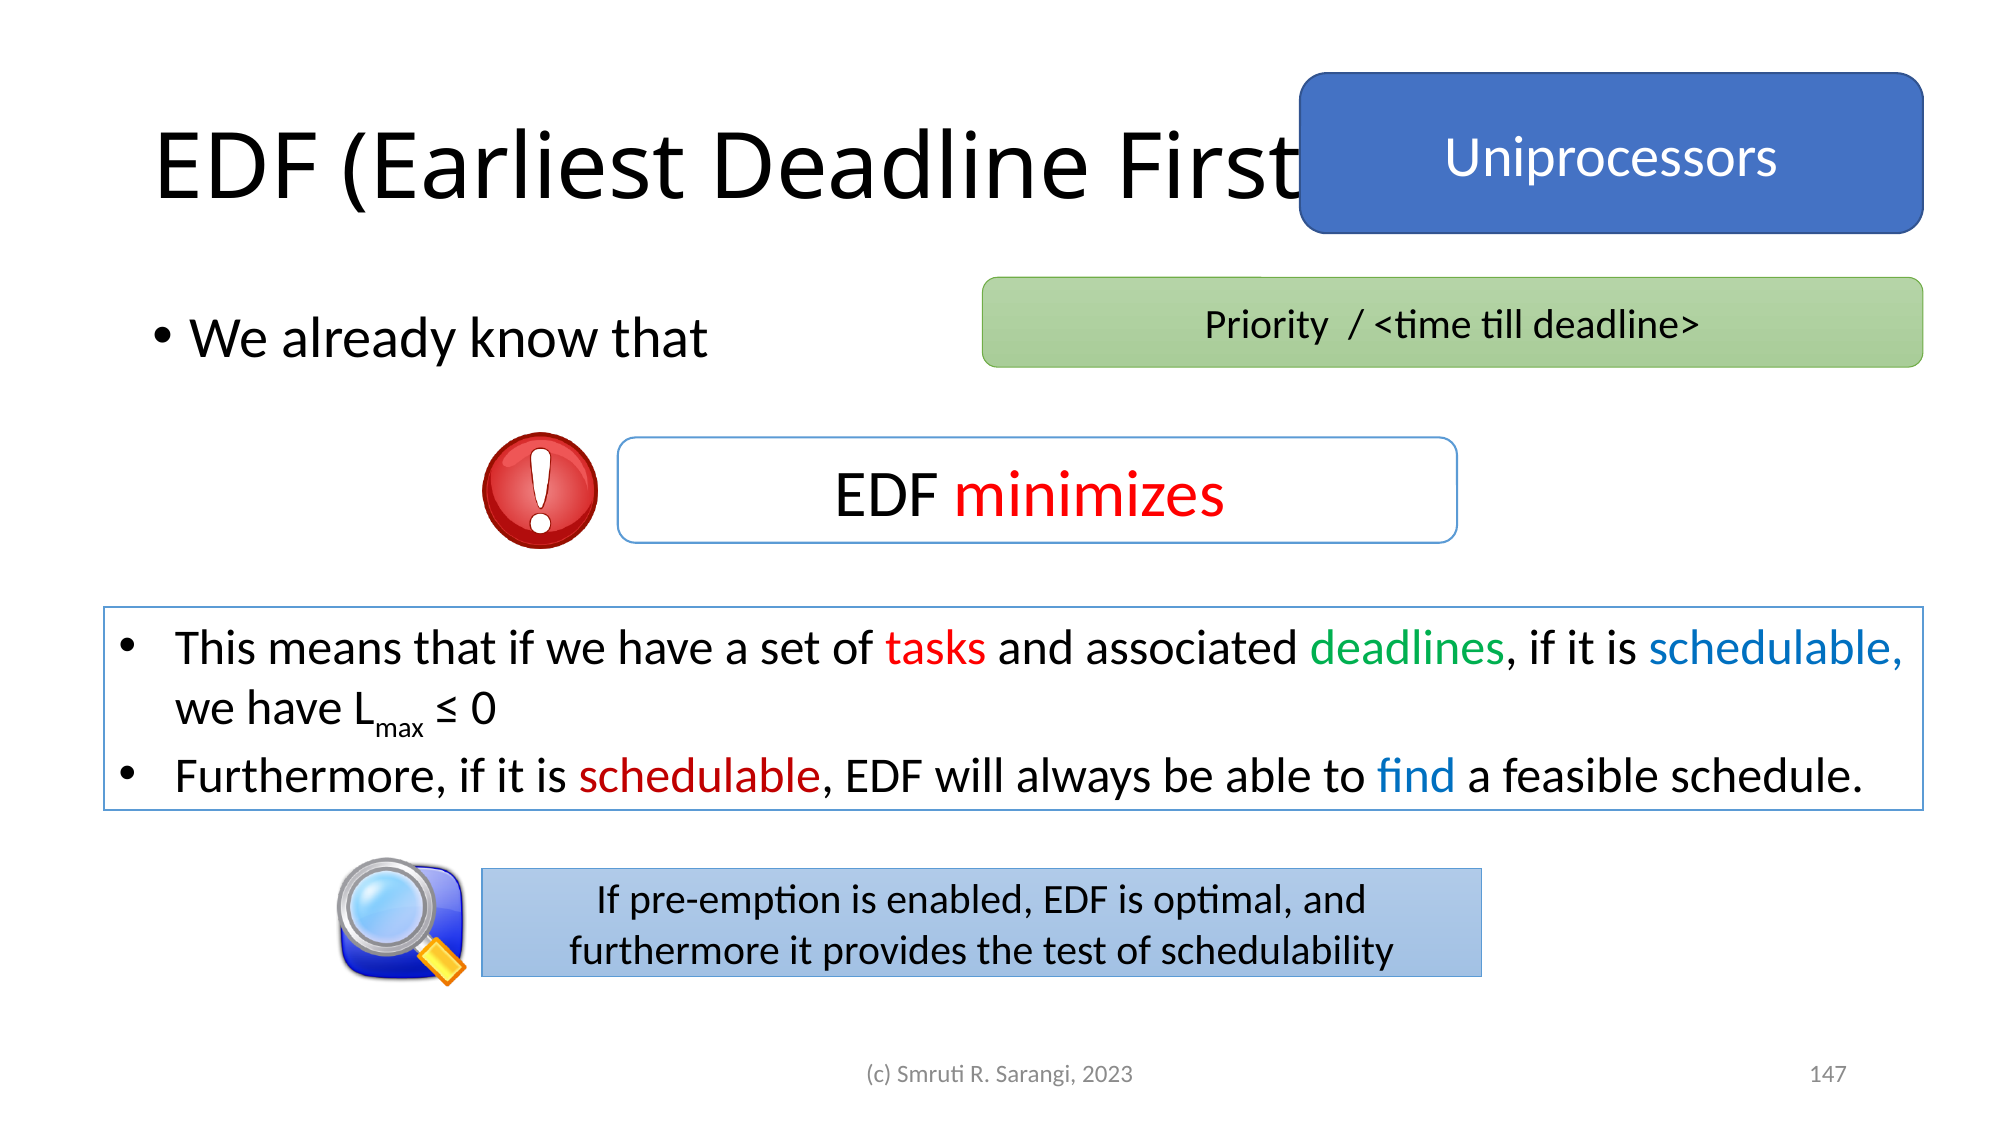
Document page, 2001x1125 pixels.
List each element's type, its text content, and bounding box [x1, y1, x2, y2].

picture [336, 857, 467, 988]
text_box If pre-emption is enabled, EDF is optimal, and furthermore it provides the test of schedulability [481, 868, 1482, 977]
list We already know that [137, 299, 1863, 390]
text_box This means that if we have a set of tasks and associated deadlines, if it is schedulable, we have Lmax ≤ 0 Furthermore, if it is schedulable, EDF will always be able to find a feasible schedule. [103, 606, 1924, 811]
footer (c) Smruti R. Sarangi, 2023 [662, 1042, 1338, 1103]
text_box Uniprocessors [1298, 72, 1924, 235]
title EDF (Earliest Deadline First) [137, 59, 1863, 278]
picture [481, 432, 598, 549]
slide_number 147 [1412, 1042, 1863, 1103]
